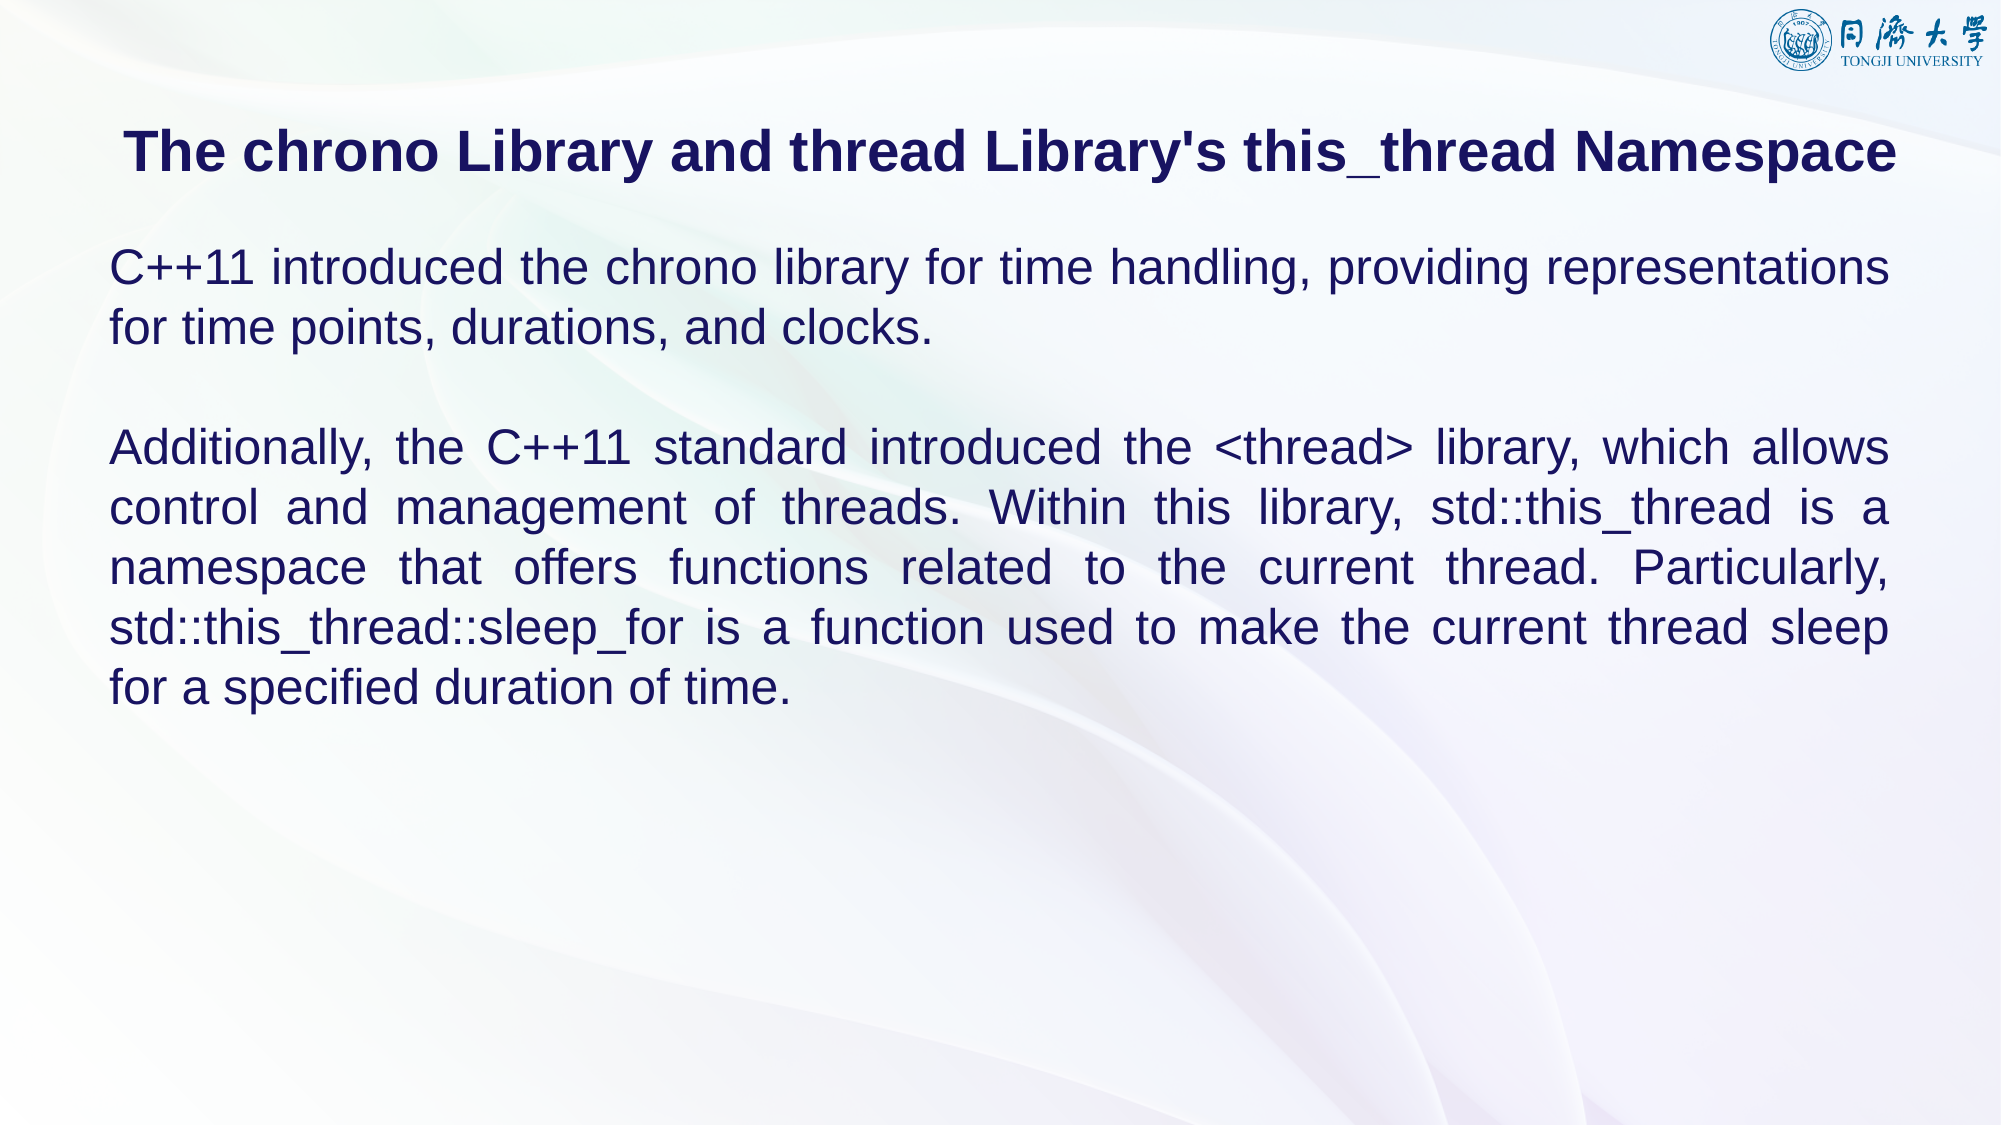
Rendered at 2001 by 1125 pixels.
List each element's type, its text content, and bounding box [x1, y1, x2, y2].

text_box C++11 introduced the chrono library for time handling, providing representations for time points, durations, and clocks. Additionally, the C++11 standard introduced the <thread> library, which allows control and management of threads. Within this library, std::this_thread is a namespace that offers functions related to the current thread. Particularly, std::this_thread::sleep_for is a function used to make the current thread sleep for a specified duration of time. [94, 226, 1906, 722]
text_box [1769, 9, 1988, 71]
title The chrono Library and thread Library's this_thread Namespace [108, 21, 2000, 191]
